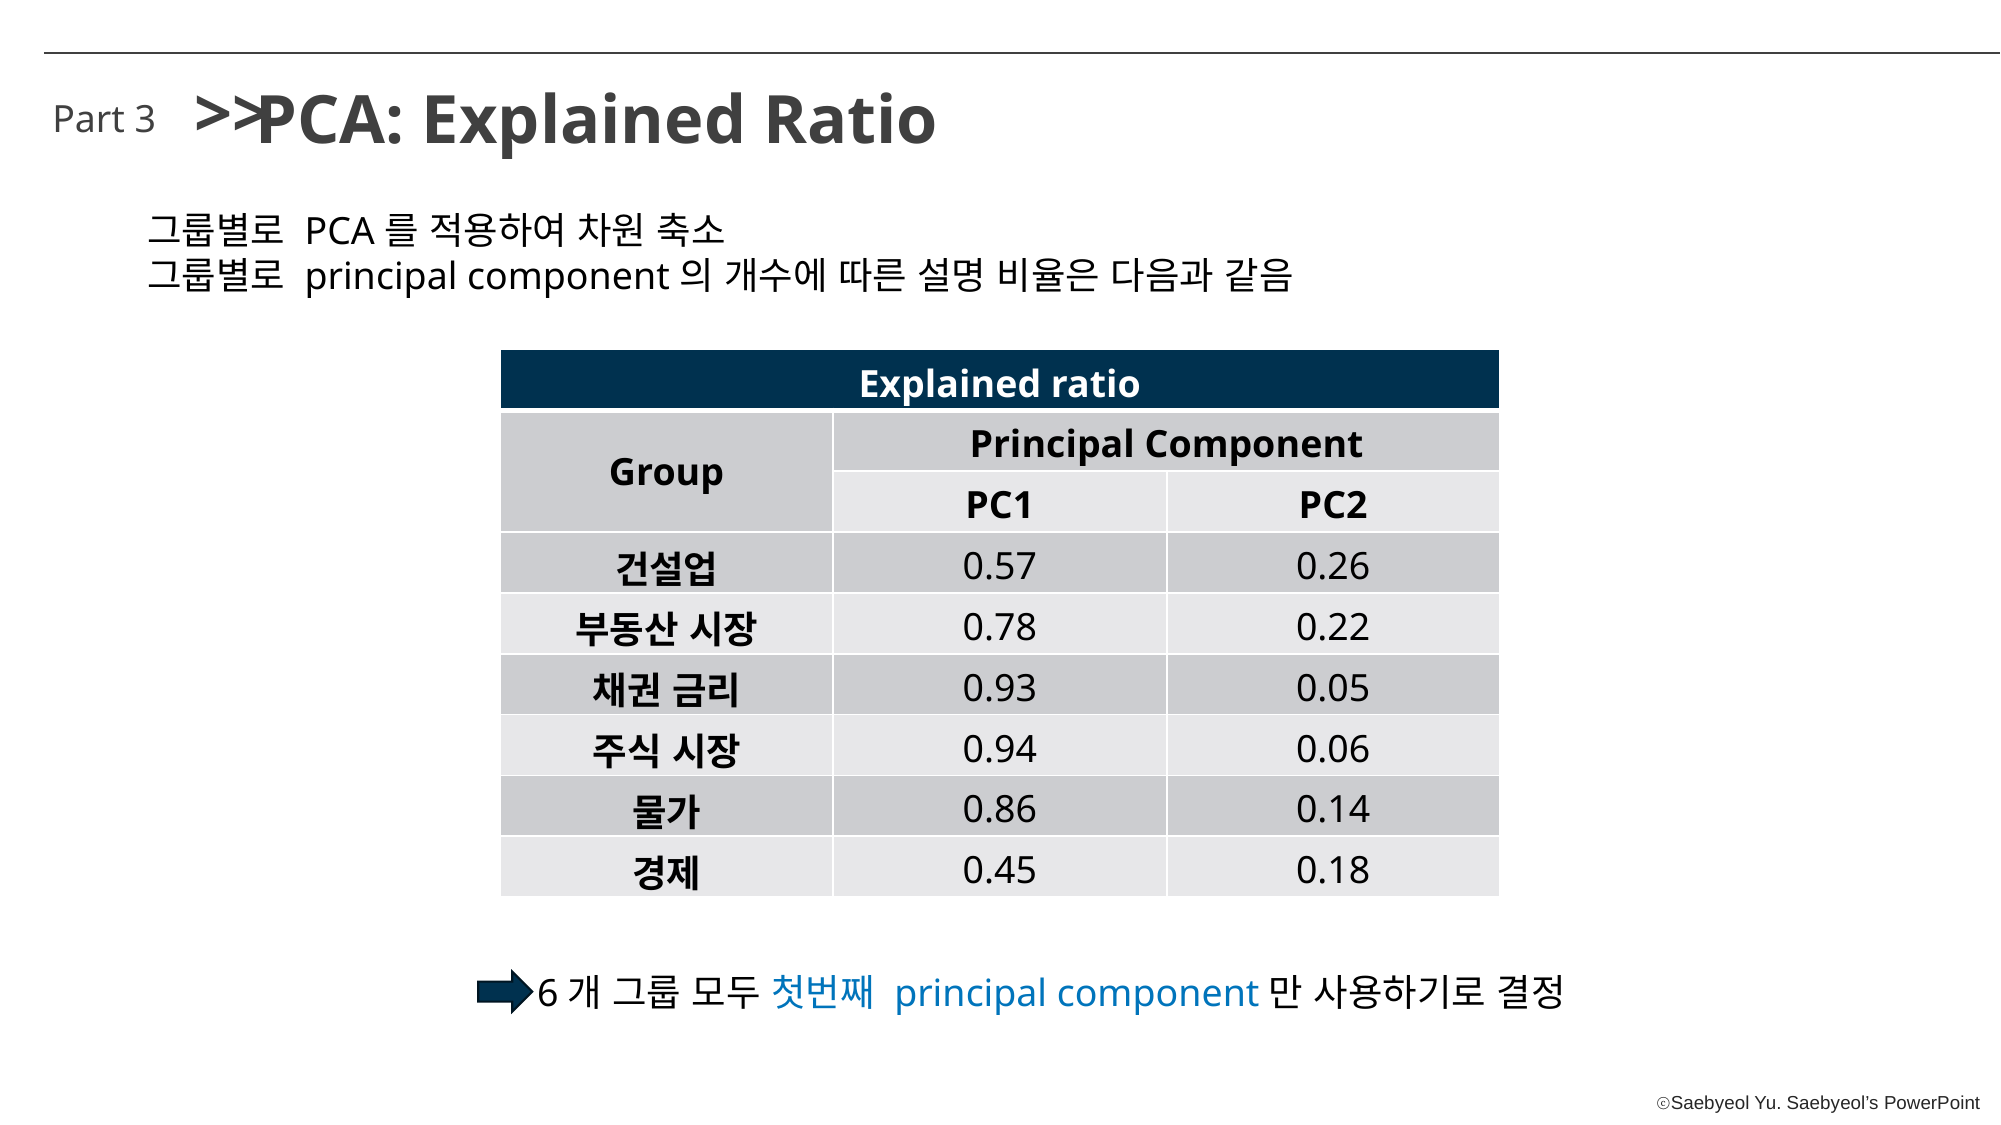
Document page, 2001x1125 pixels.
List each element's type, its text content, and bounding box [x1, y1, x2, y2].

table_cell 0.94 [834, 715, 1166, 775]
text_box >> [179, 63, 286, 159]
table_cell 물가 [501, 776, 832, 835]
table_cell 0.22 [1168, 594, 1499, 653]
table_cell 0.18 [1168, 837, 1499, 896]
table_cell PC2 [1168, 472, 1499, 531]
text_box 6개 그룹 모두 첫번째 principal component만 사용하기로 결정 [505, 961, 1598, 1022]
table_cell 경제 [501, 837, 832, 896]
text_box 그룹별로 PCA를 적용하여 차원 축소 그룹별로 principal component의 개수에 따른 설명 비율은 다음과 같음 [132, 199, 1616, 305]
table_cell 건설업 [501, 533, 832, 592]
table_cell 0.14 [1168, 776, 1499, 835]
table_cell Group [501, 413, 832, 531]
table_cell 0.26 [1168, 533, 1499, 592]
table_cell 0.45 [834, 837, 1166, 896]
table_cell 0.05 [1168, 655, 1499, 714]
table_cell 0.86 [834, 776, 1166, 835]
table_cell 0.78 [834, 594, 1166, 653]
table_cell 부동산 시장 [501, 594, 832, 653]
table_cell 0.93 [834, 655, 1166, 714]
text_box [477, 969, 534, 1015]
table_cell 0.57 [834, 533, 1166, 592]
text_box PCA: Explained Ratio [240, 69, 954, 165]
text_box Part 3 [37, 87, 171, 147]
table_cell 주식 시장 [501, 715, 832, 775]
table_cell 채권 금리 [501, 655, 832, 714]
table_cell 0.06 [1168, 715, 1499, 775]
table_cell PC1 [834, 472, 1166, 531]
table_header Explained ratio [501, 350, 1499, 408]
table_cell Principal Component [834, 413, 1499, 470]
